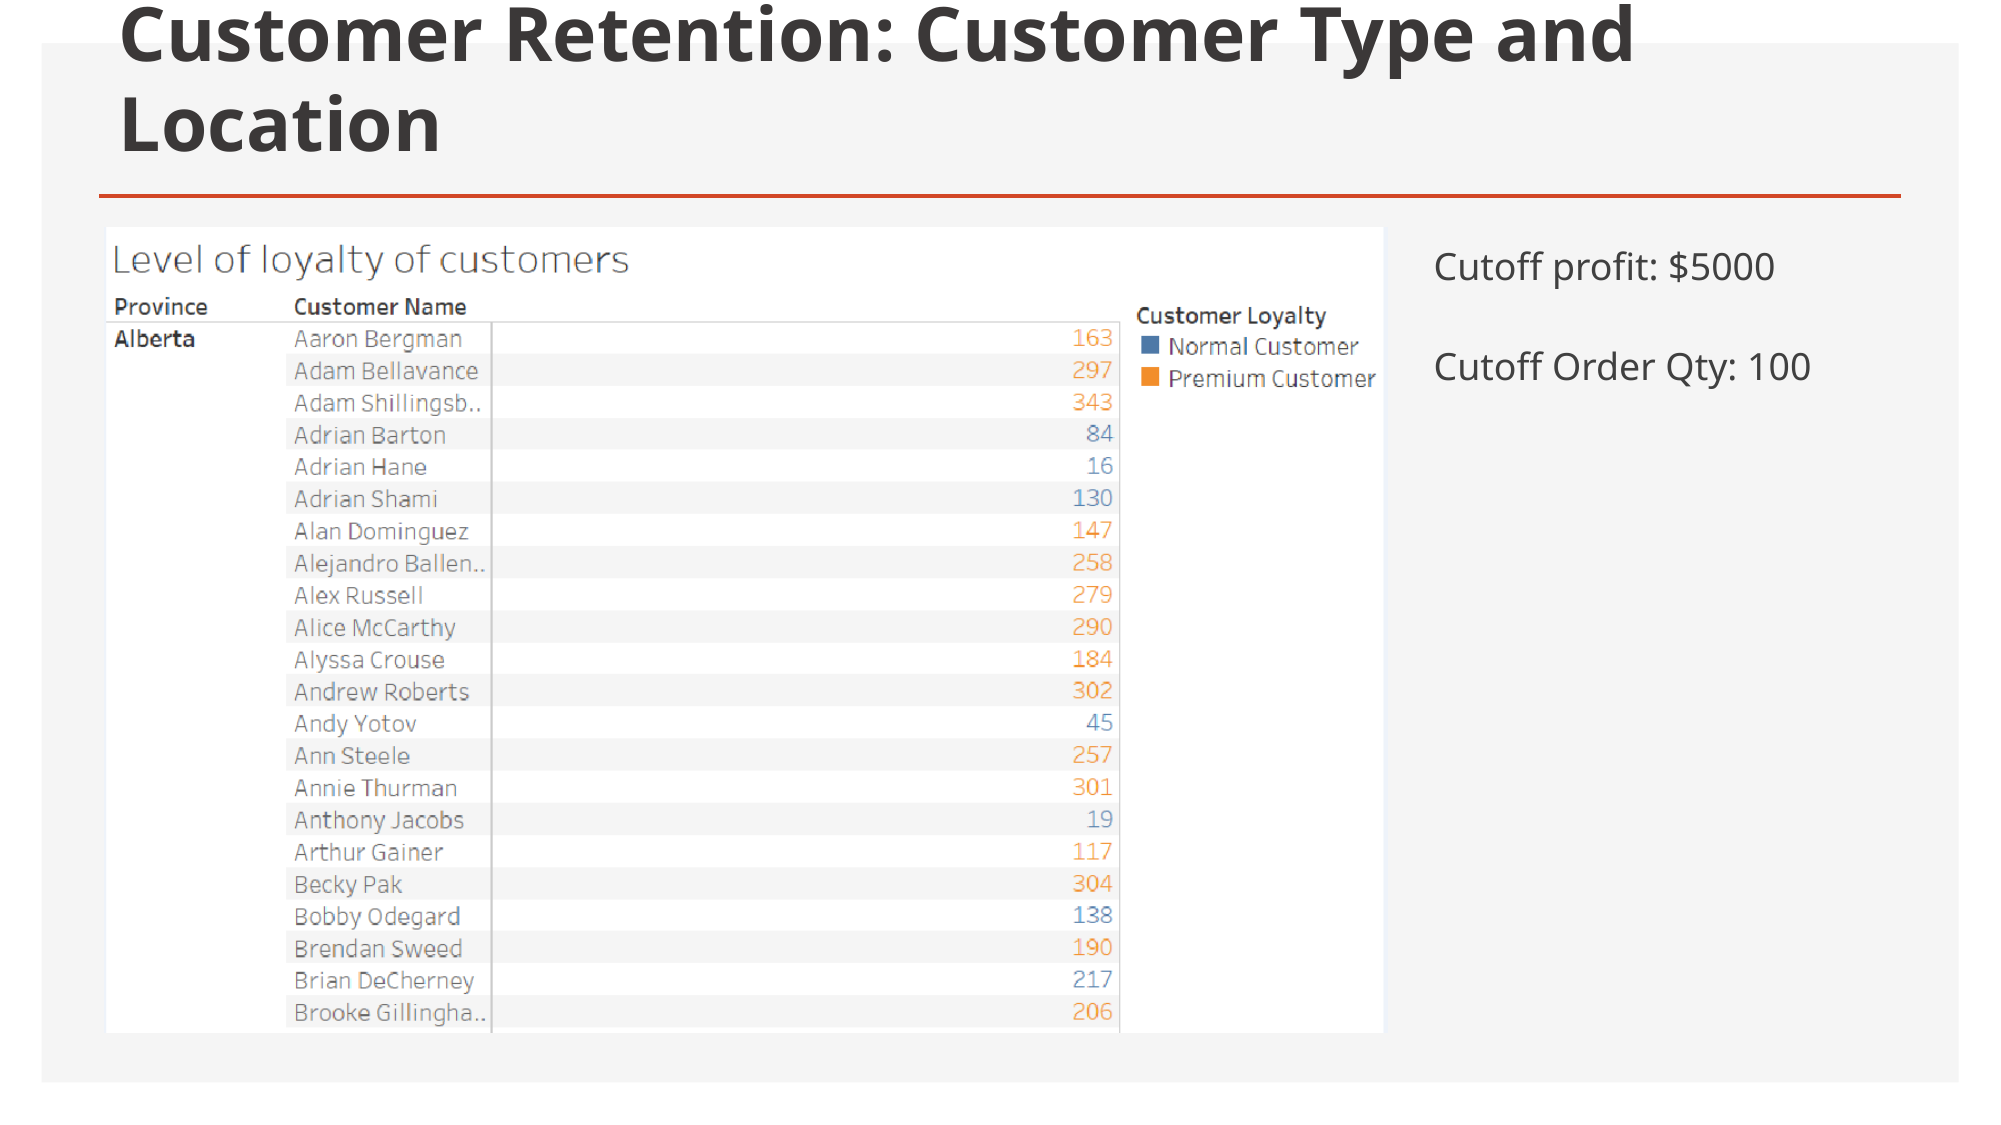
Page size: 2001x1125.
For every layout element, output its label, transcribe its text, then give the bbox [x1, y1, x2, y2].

picture [103, 227, 1388, 1033]
title Customer Retention: Customer Type and Location [104, 11, 1790, 175]
text_box Cutoff profit: $5000 Cutoff Order Qty: 100 [1418, 243, 1941, 437]
